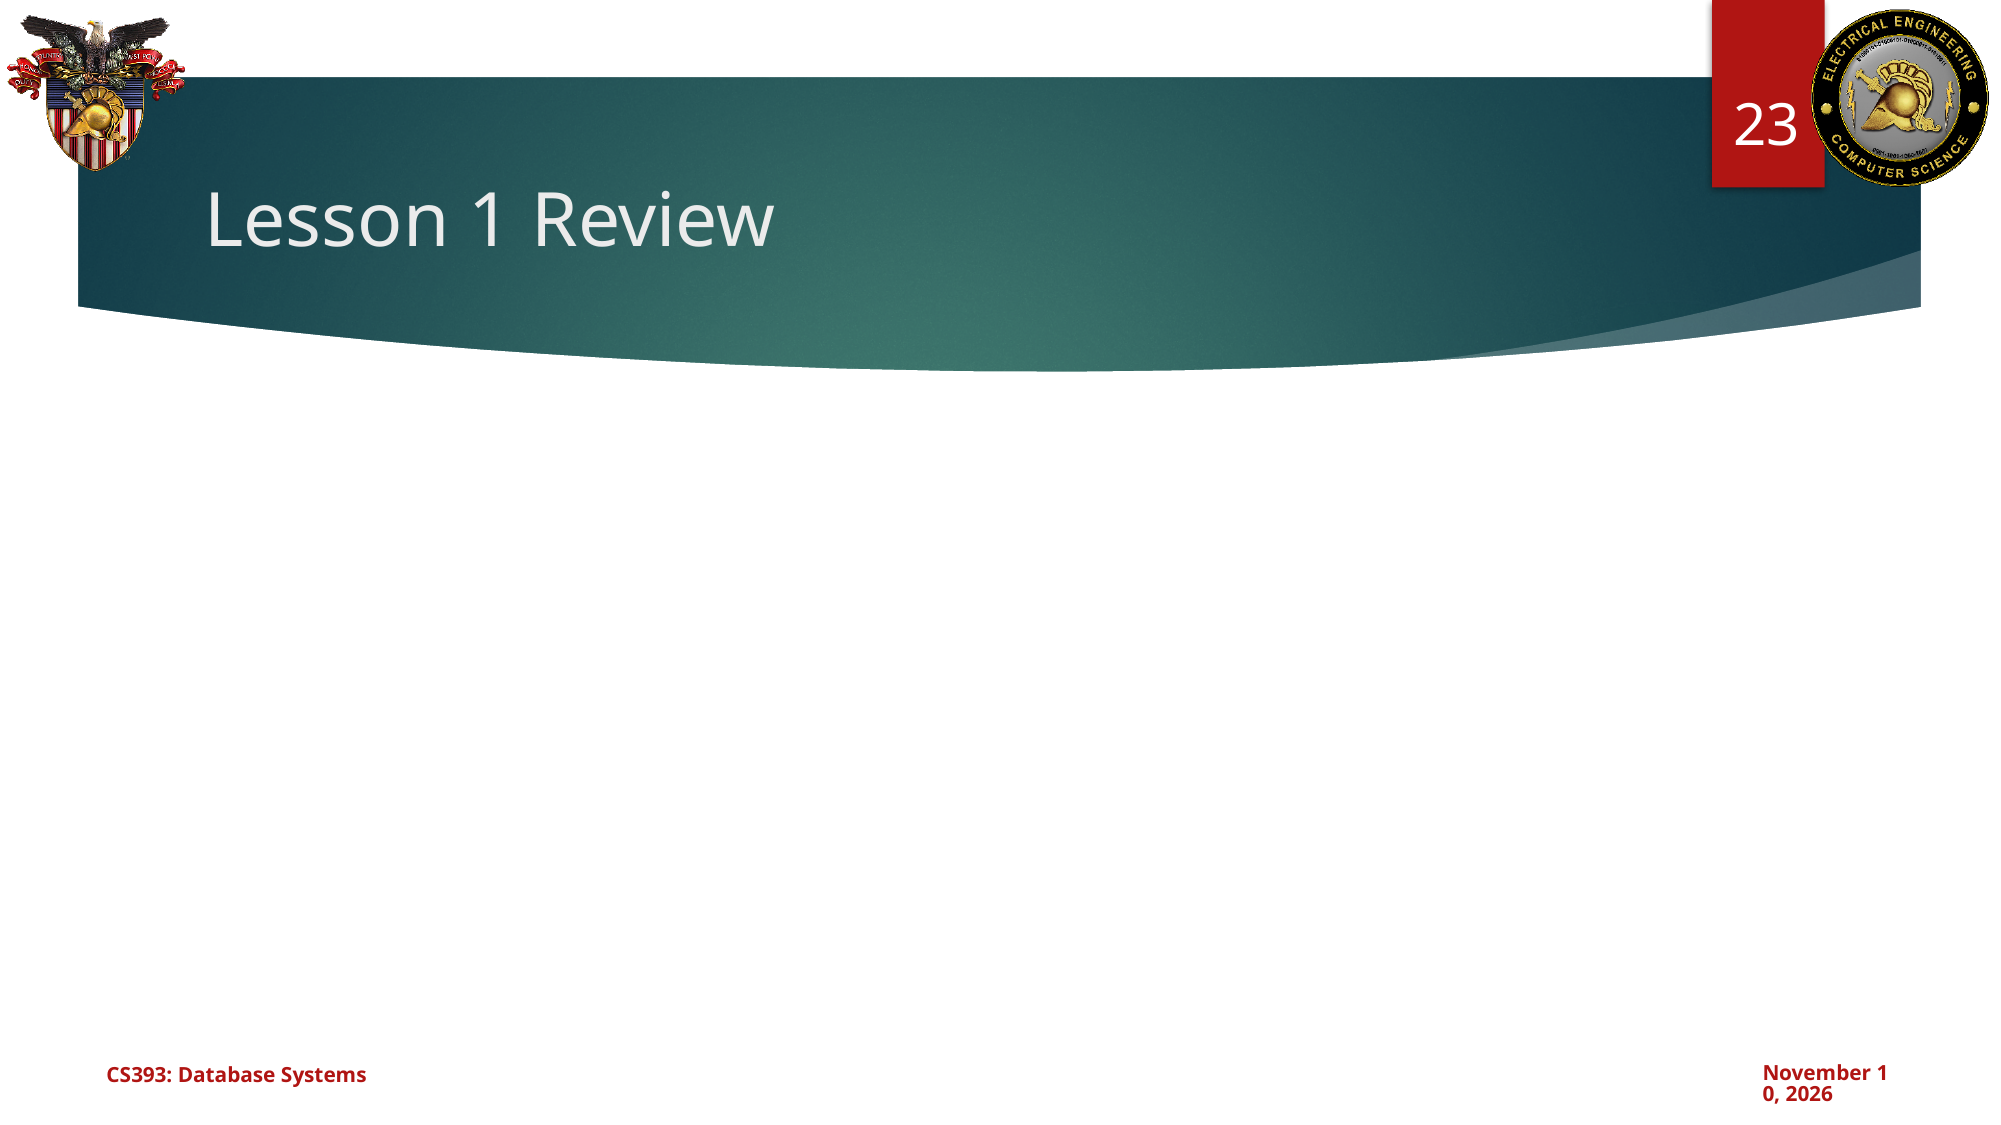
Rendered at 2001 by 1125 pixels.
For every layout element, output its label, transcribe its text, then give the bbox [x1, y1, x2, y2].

slide_number 23 [1698, 48, 1836, 175]
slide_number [1747, 1048, 1910, 1099]
picture [1809, 7, 1990, 188]
picture [7, 3, 185, 184]
footer CS393: Database Systems [91, 1048, 726, 1100]
title Lesson 1 Review [189, 158, 1638, 275]
